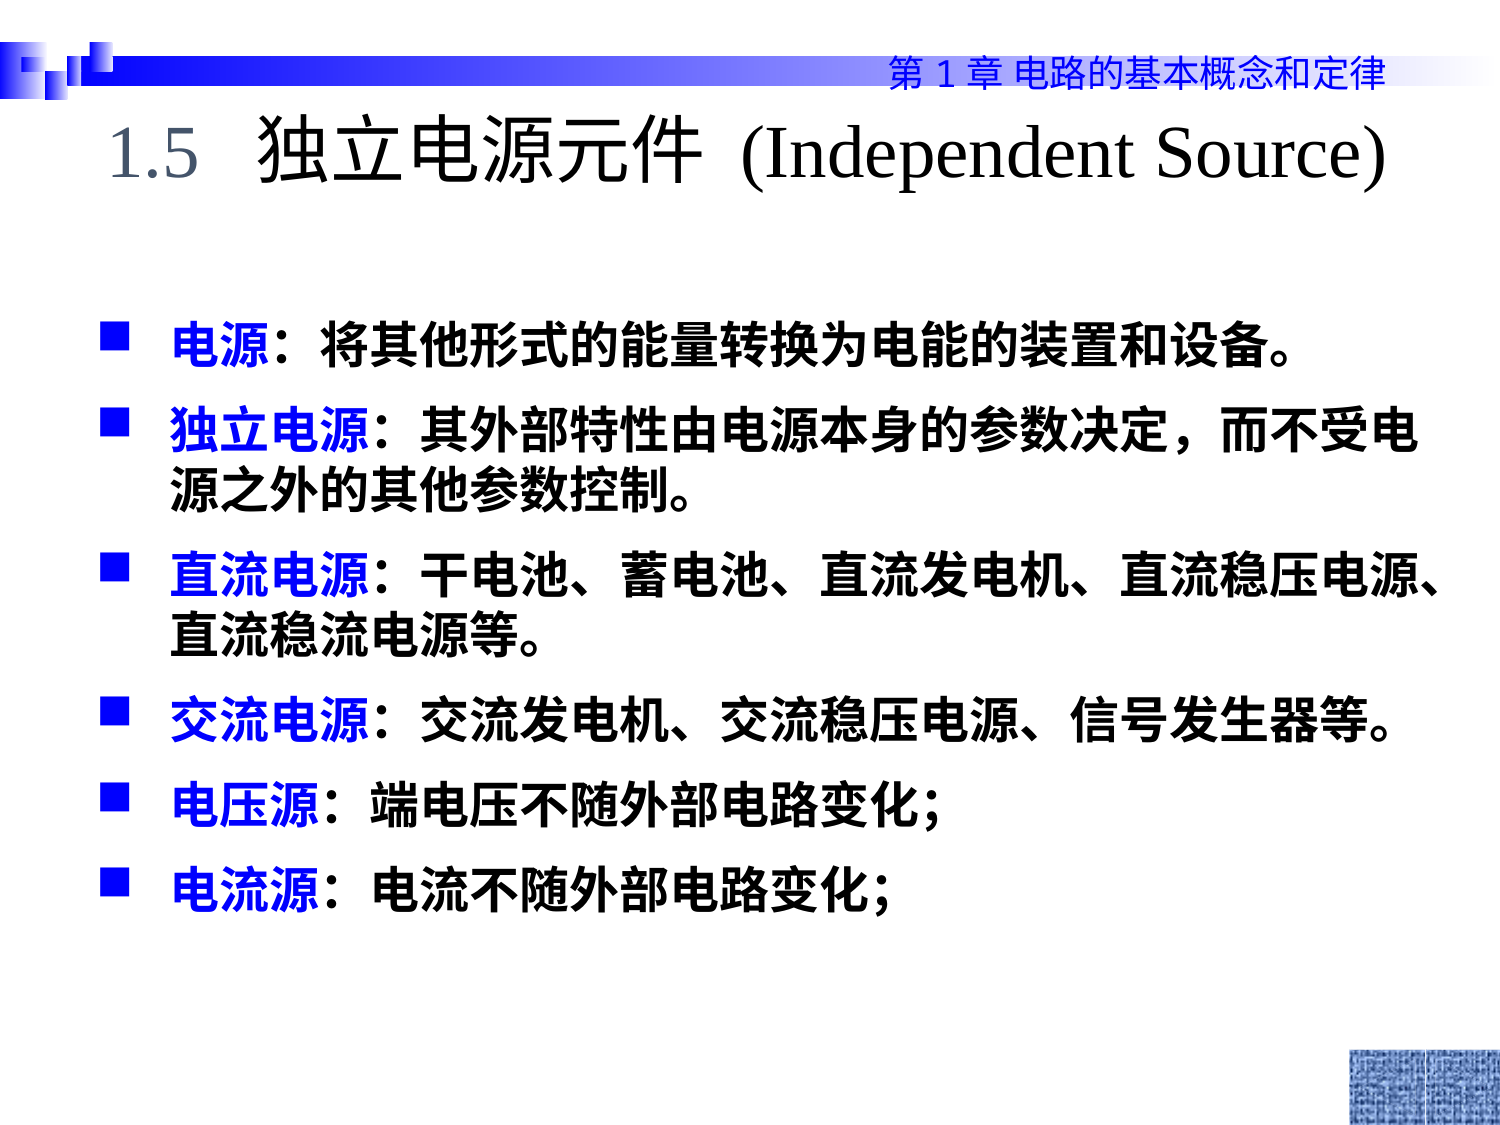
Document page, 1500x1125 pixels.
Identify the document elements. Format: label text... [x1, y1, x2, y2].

text_box [1425, 1049, 1500, 1125]
text_box [855, 57, 859, 85]
text_box 1.5 独立电源元件 (Independent Source) [17, 95, 1476, 200]
text_box [1349, 1049, 1425, 1125]
text_box R1 [939, 65, 943, 85]
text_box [771, 57, 775, 85]
text_box 电源：将其他形式的能量转换为电能的装置和设备。 独立电源：其外部特性由电源本身的参数决定，而不受电源之外的其他参数控制。 直流电源：干电池、蓄电池、直流发电机、直流稳压电源、直流稳流电源等。 交流电源：交流发电机、交流稳压电源、信号发生器等。 电压源：端电压不随外部电路变化； 电流源：电流不随外部电路变化； [81, 267, 1453, 965]
